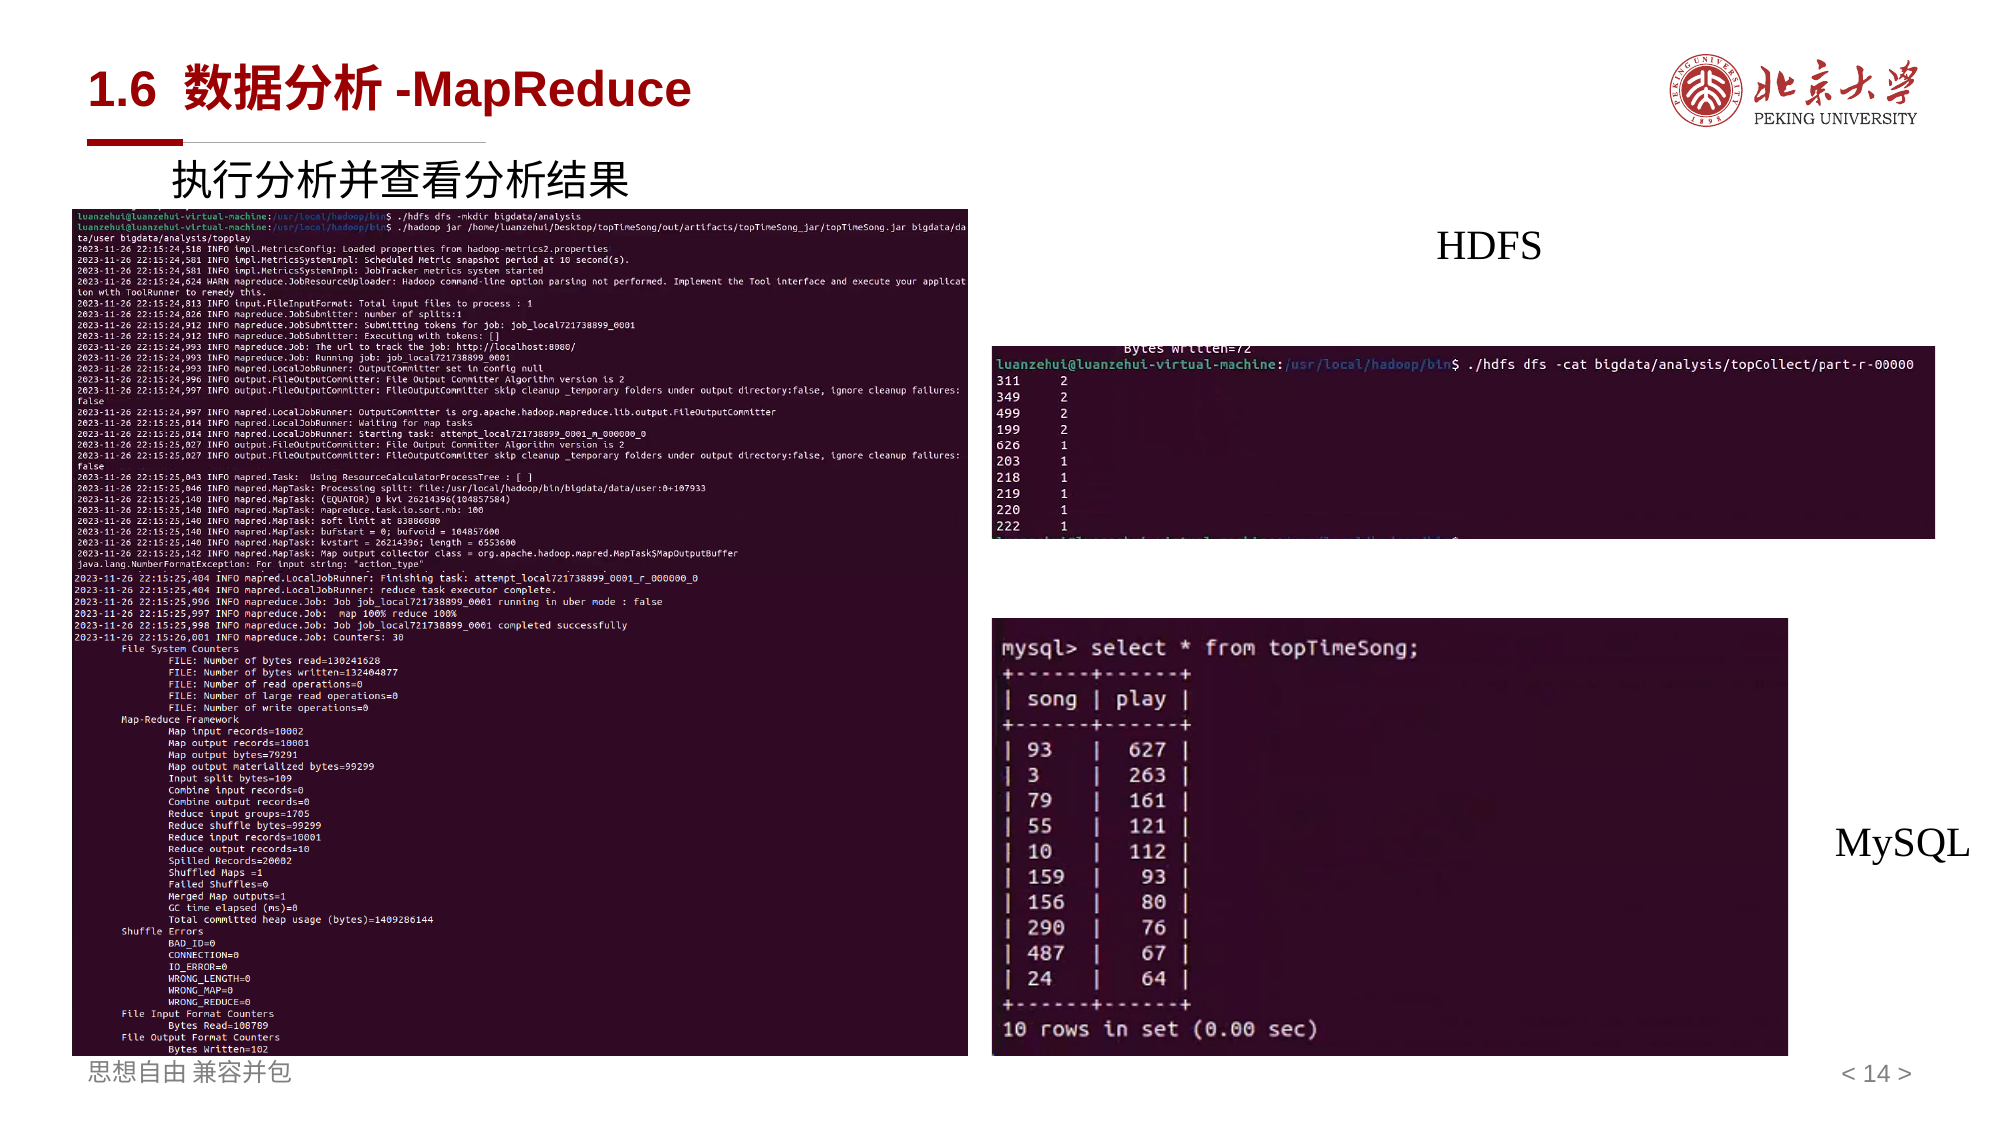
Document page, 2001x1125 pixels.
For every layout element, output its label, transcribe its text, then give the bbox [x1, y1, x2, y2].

slide_number < 14 > [1477, 1048, 1928, 1097]
picture [991, 346, 1936, 539]
title 1.6 数据分析-MapReduce [72, 39, 1559, 142]
picture [72, 209, 968, 1056]
text_box HDFS [1421, 210, 1590, 276]
text_box 执行分析并查看分析结果 [156, 146, 1844, 211]
text_box MySQL [1819, 807, 1989, 873]
picture [991, 618, 1789, 1056]
